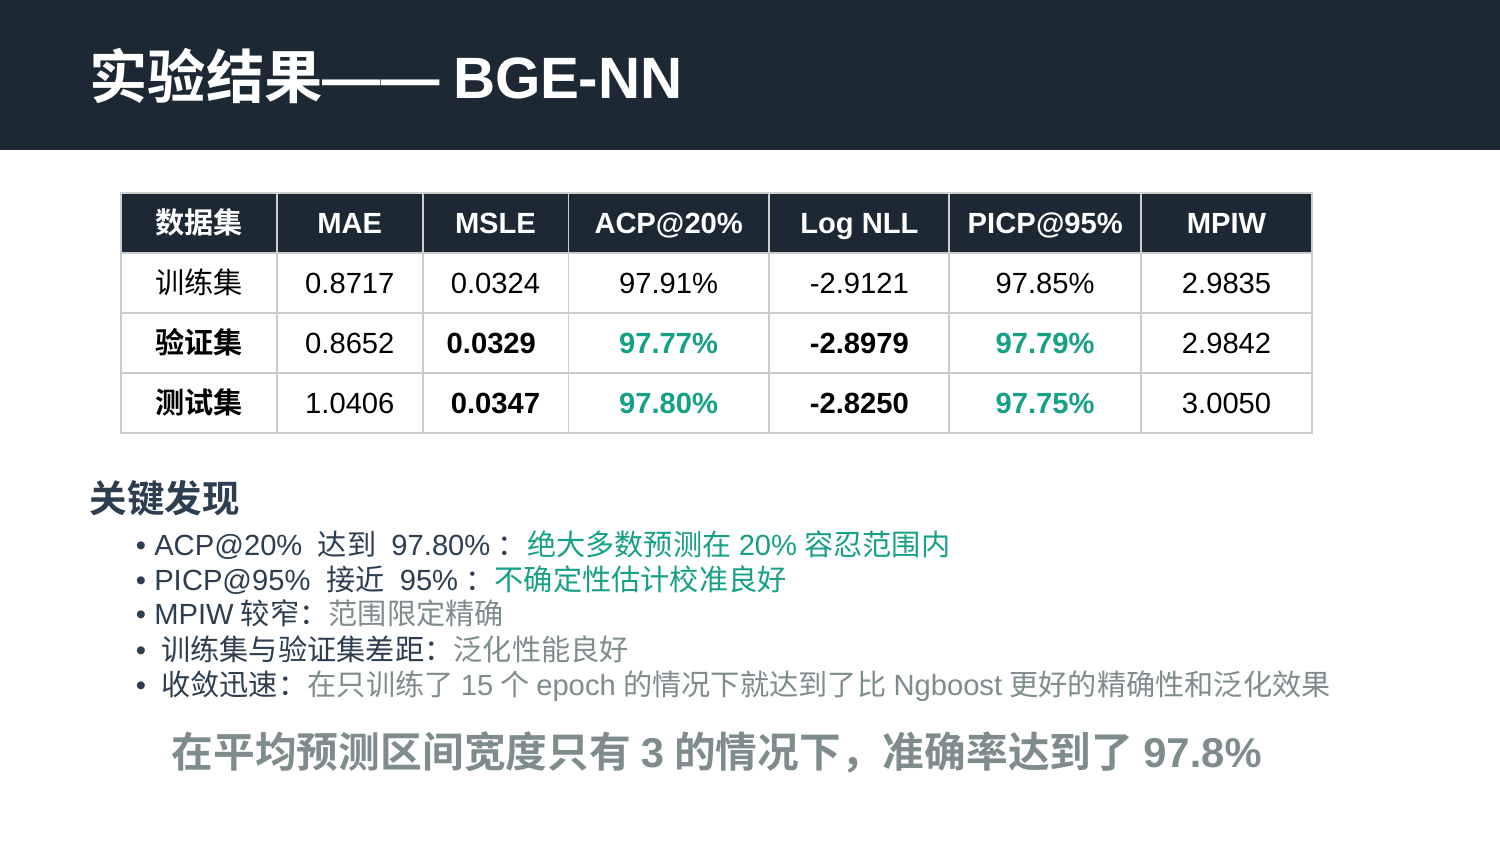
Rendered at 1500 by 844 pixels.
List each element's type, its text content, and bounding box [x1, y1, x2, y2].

table_cell 97.80% [569, 374, 768, 432]
table_header MPIW [1142, 194, 1311, 252]
table_cell 0.0324 [424, 254, 568, 312]
table_cell 2.9835 [1142, 254, 1311, 312]
table_header MSLE [424, 194, 568, 252]
table_cell 97.75% [950, 374, 1140, 432]
table_cell -2.8979 [770, 314, 948, 372]
table_header Log NLL [770, 194, 948, 252]
text_box 在平均预测区间宽度只有3的情况下，准确率达到了97.8% [112, 717, 1321, 783]
text_box 实验结果——BGE-NN [74, 37, 1425, 113]
text_box 关键发现 [74, 467, 1425, 528]
table_cell 3.0050 [1142, 374, 1311, 432]
table_cell 训练集 [122, 254, 276, 312]
table_cell 2.9842 [1142, 314, 1311, 372]
text_box • ACP@20% 达到 97.80%：绝大多数预测在20%容忍范围内 • PICP@95% 接近 95%：不确定性估计校准良好 • MPIW较窄：范围限定精确 • 训练集与验证集差距：泛化性能良好 • 收敛迅速：在只训练了15个epoch的情况下就达到了比Ngboost更好的精确性和泛化效果 [121, 518, 1472, 708]
table_header 数据集 [122, 194, 276, 252]
table_cell 97.79% [950, 314, 1140, 372]
table_cell 测试集 [122, 374, 276, 432]
table_header PICP@95% [950, 194, 1140, 252]
table_cell -2.8250 [770, 374, 948, 432]
table_cell 0.0347 [424, 374, 568, 432]
table_cell 0.8717 [278, 254, 422, 312]
table_header MAE [278, 194, 422, 252]
table_cell -2.9121 [770, 254, 948, 312]
table_cell 1.0406 [278, 374, 422, 432]
table_header ACP@20% [569, 194, 768, 252]
table_cell 97.91% [569, 254, 768, 312]
text_box [0, 0, 1500, 150]
table_cell 97.77% [569, 314, 768, 372]
table_cell 0.8652 [278, 314, 422, 372]
table_cell 0.0329 [424, 314, 568, 372]
table_cell 97.85% [950, 254, 1140, 312]
table_cell 验证集 [122, 314, 276, 372]
